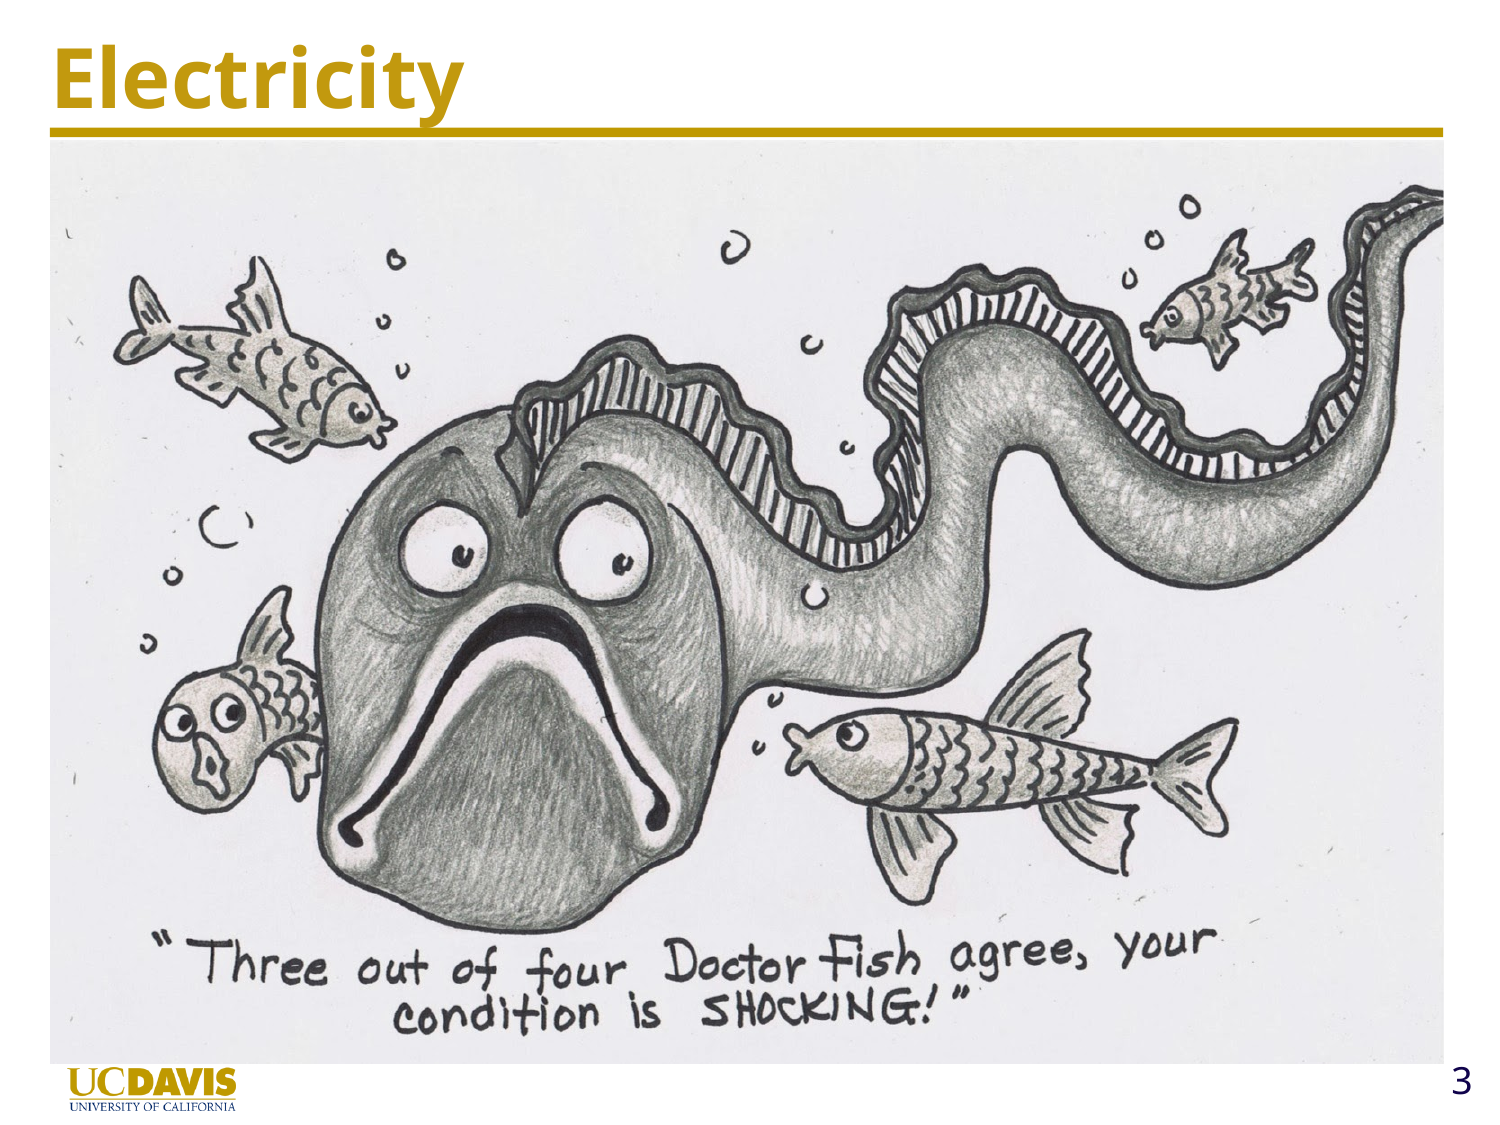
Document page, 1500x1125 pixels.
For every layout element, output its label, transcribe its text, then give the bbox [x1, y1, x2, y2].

picture [67, 1067, 236, 1111]
title Electricity [49, 0, 1273, 139]
picture [49, 139, 1444, 1064]
